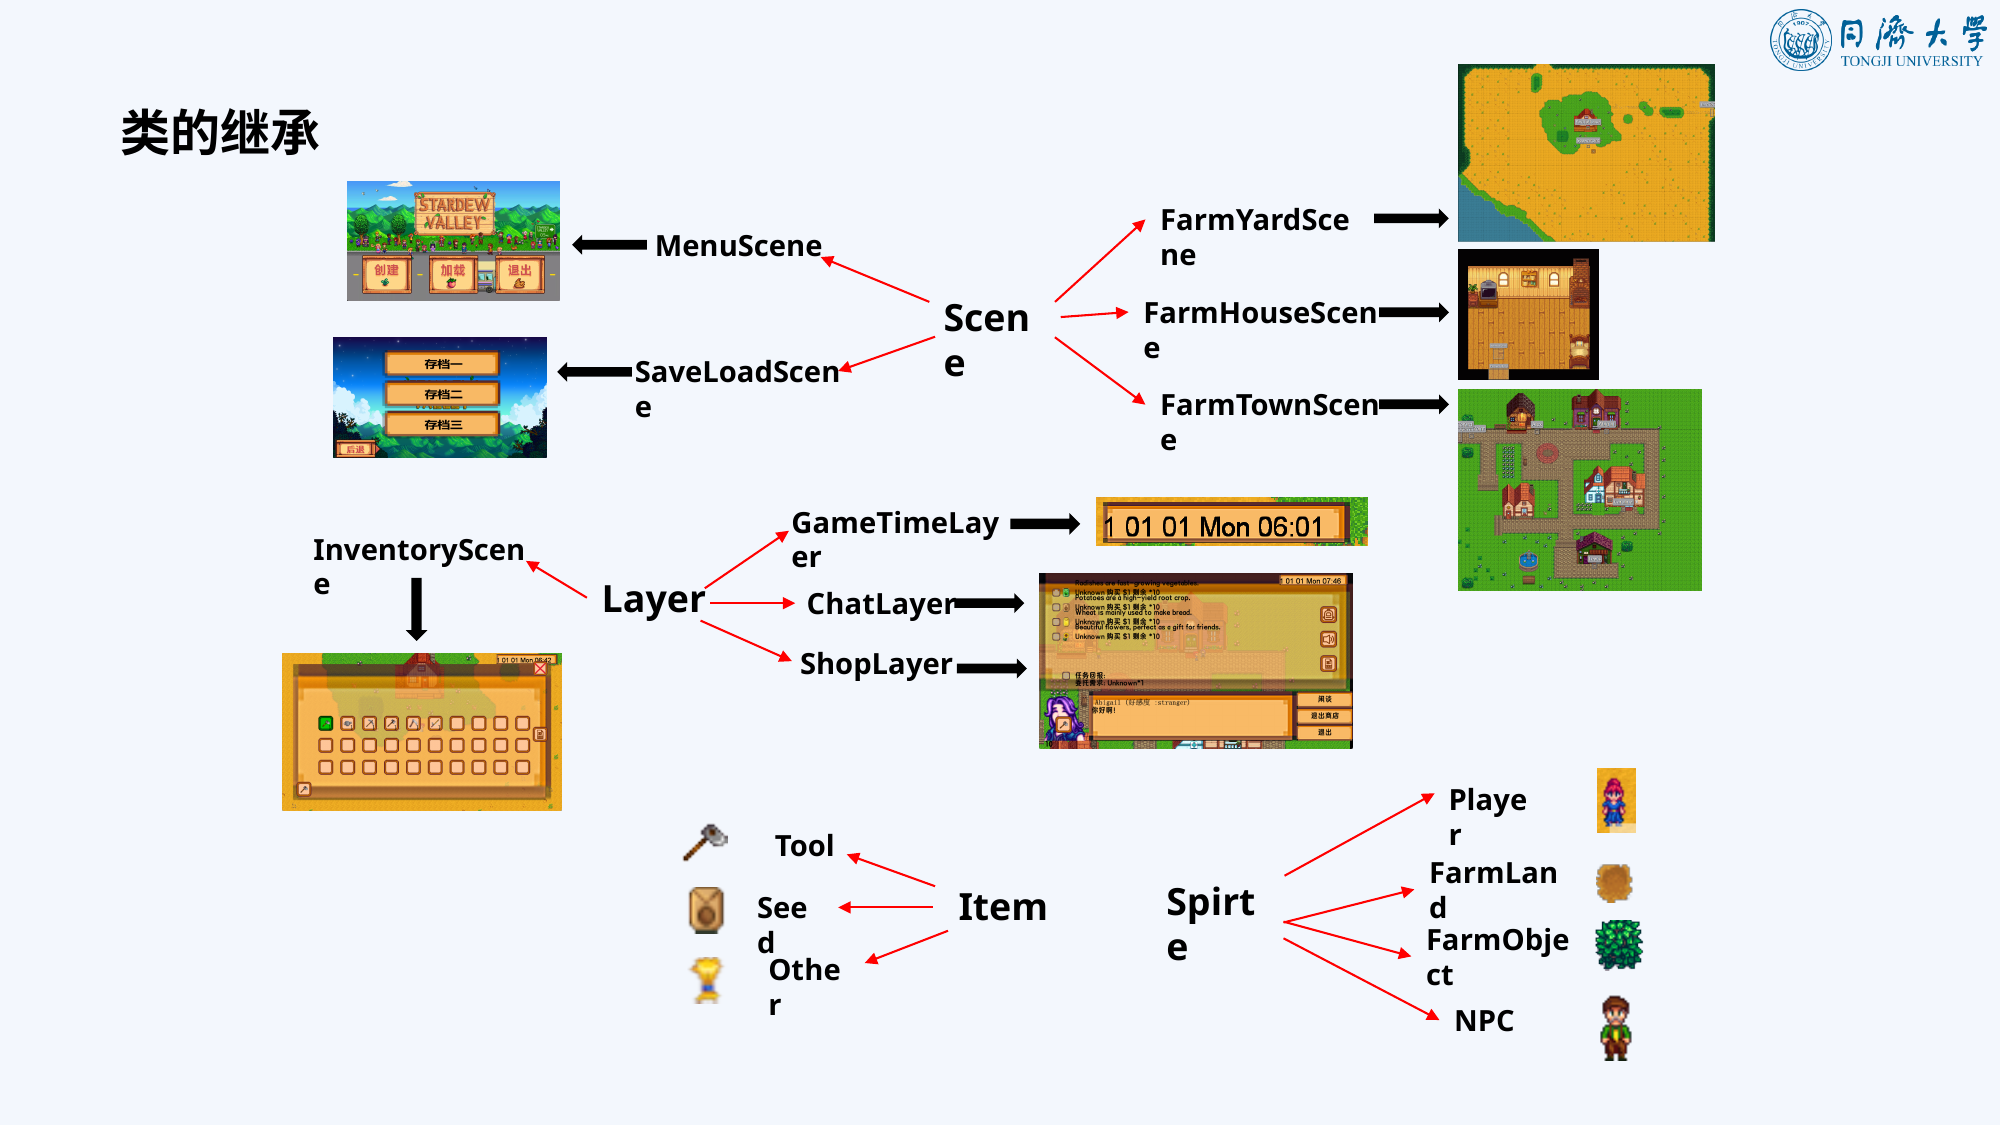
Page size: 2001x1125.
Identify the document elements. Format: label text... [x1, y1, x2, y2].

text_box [1151, 768, 1645, 1061]
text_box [333, 64, 1715, 591]
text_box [282, 496, 1368, 811]
text_box 类的继承 [105, 94, 333, 170]
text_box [681, 819, 1076, 1004]
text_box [1769, 9, 1988, 71]
